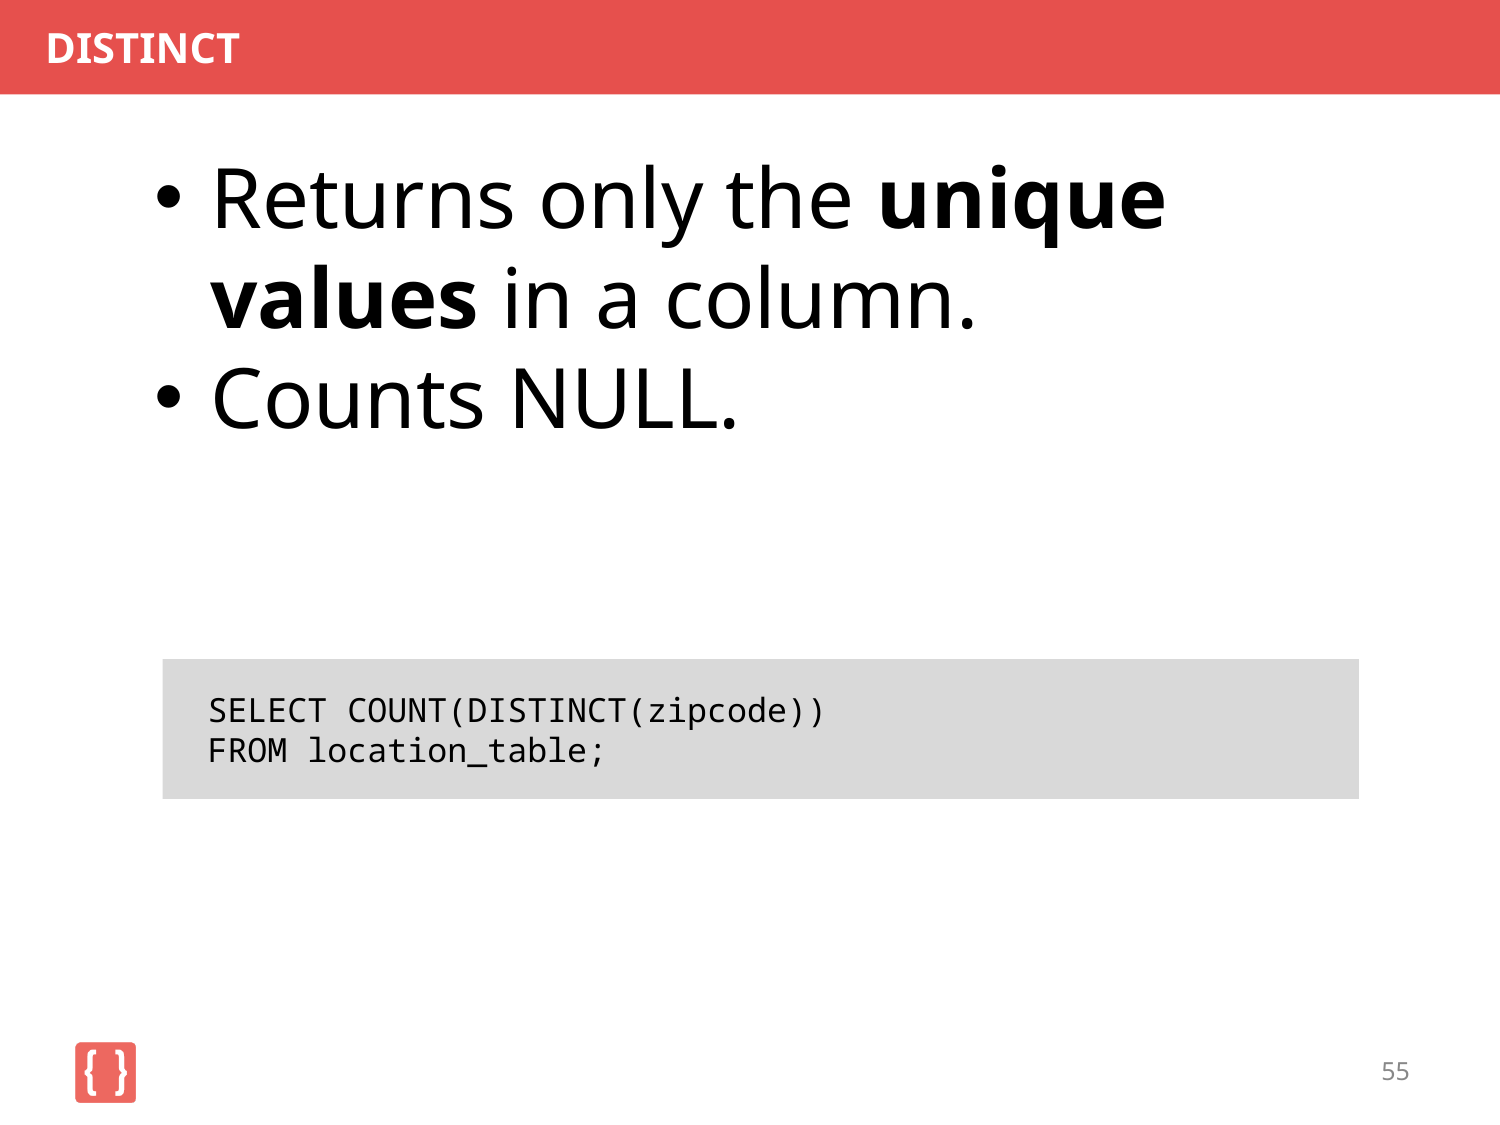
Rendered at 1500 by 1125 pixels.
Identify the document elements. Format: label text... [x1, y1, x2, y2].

text_box SELECT COUNT(DISTINCT(zipcode)) FROM location_table; [162, 659, 1359, 799]
list Returns only the unique values in a column. Counts NULL. [139, 138, 1411, 999]
title DISTINCT [0, 0, 1500, 95]
slide_number 55 [1074, 1042, 1425, 1103]
picture [75, 1042, 136, 1103]
